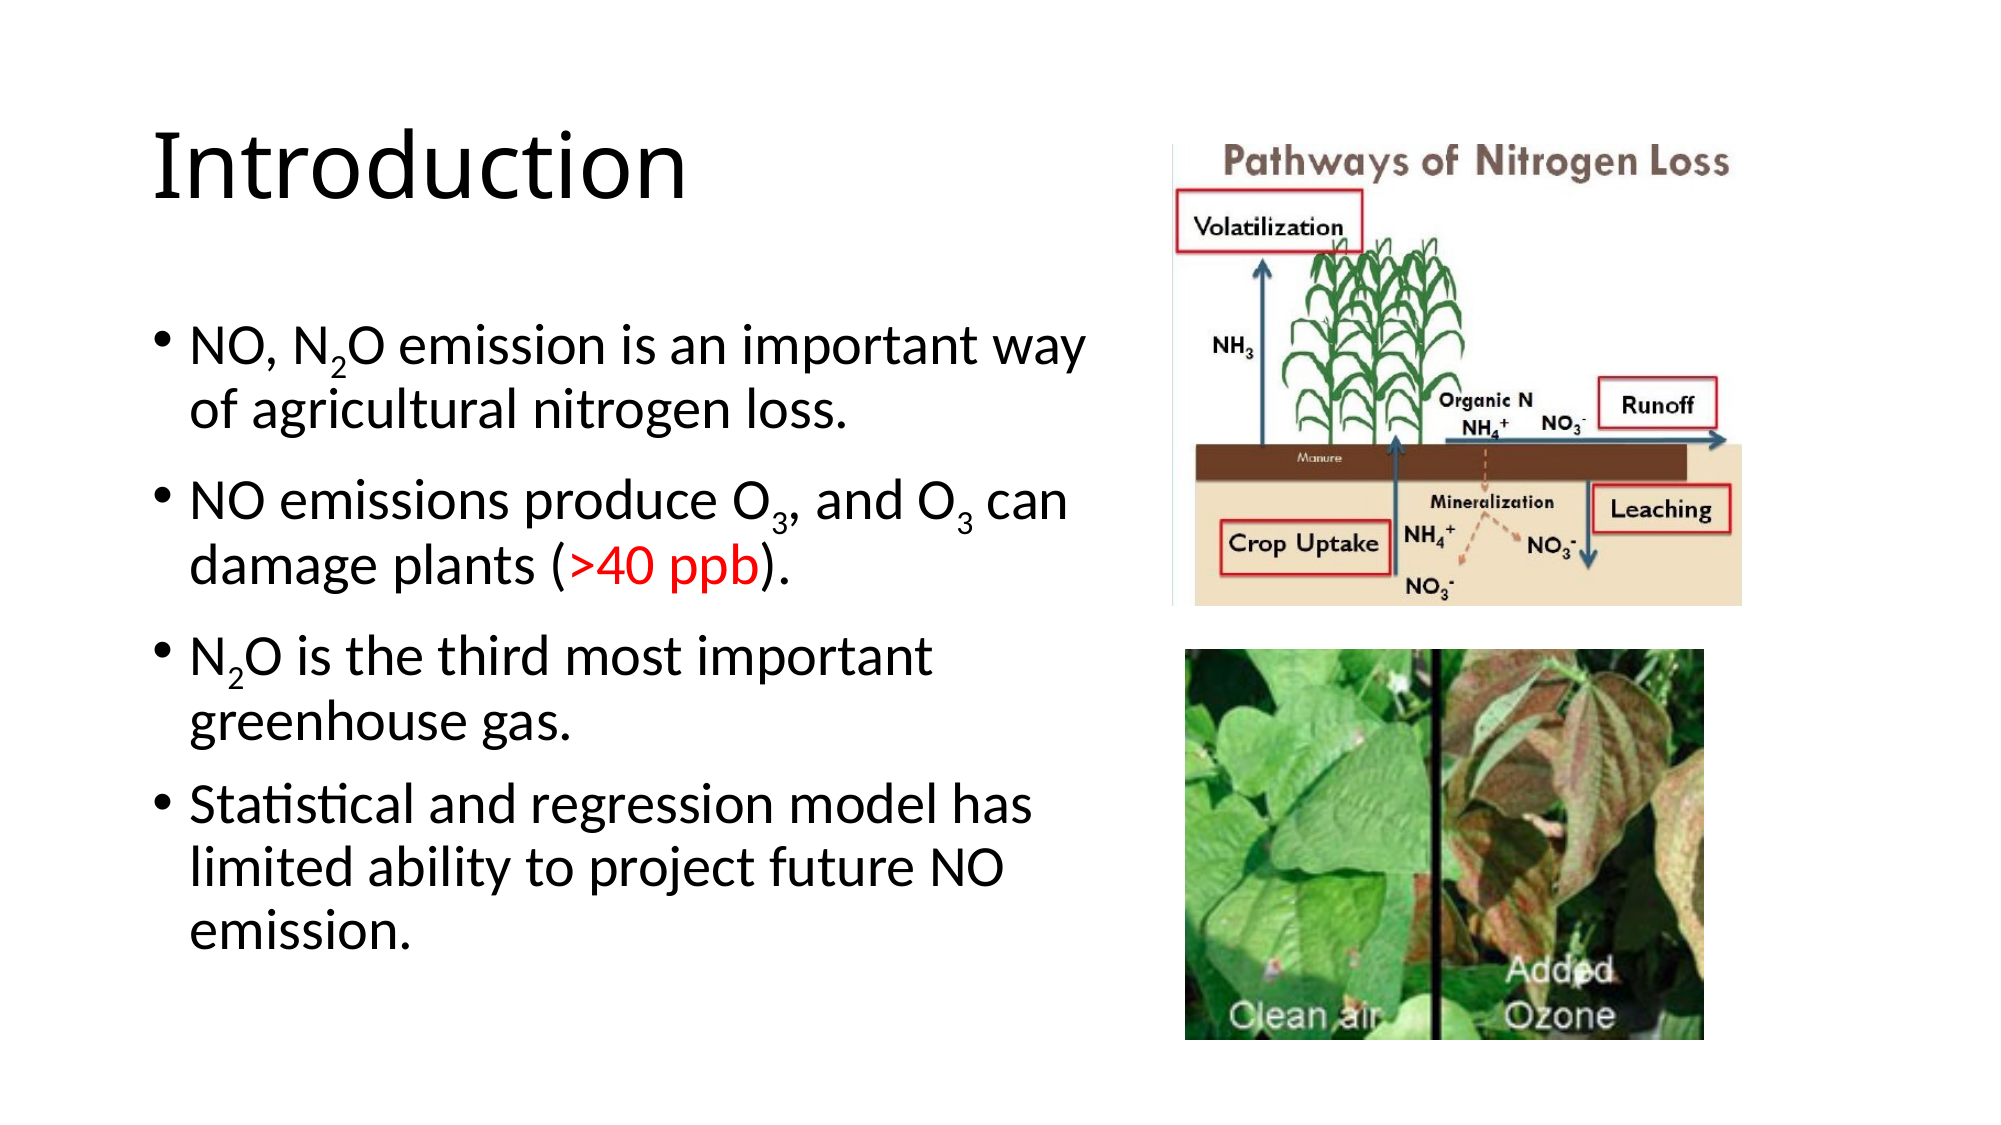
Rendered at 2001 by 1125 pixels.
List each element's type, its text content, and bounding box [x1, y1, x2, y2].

list NO, N2O emission is an important way of agricultural nitrogen loss. NO emissions produce O3, and O3 can damage plants (>40 ppb). N2O is the third most important greenhouse gas. Statistical and regression model has limited ability to project future NO emission. [137, 299, 1140, 1014]
picture [1172, 144, 1742, 606]
picture [1185, 649, 1704, 1040]
title Introduction [137, 59, 1863, 278]
